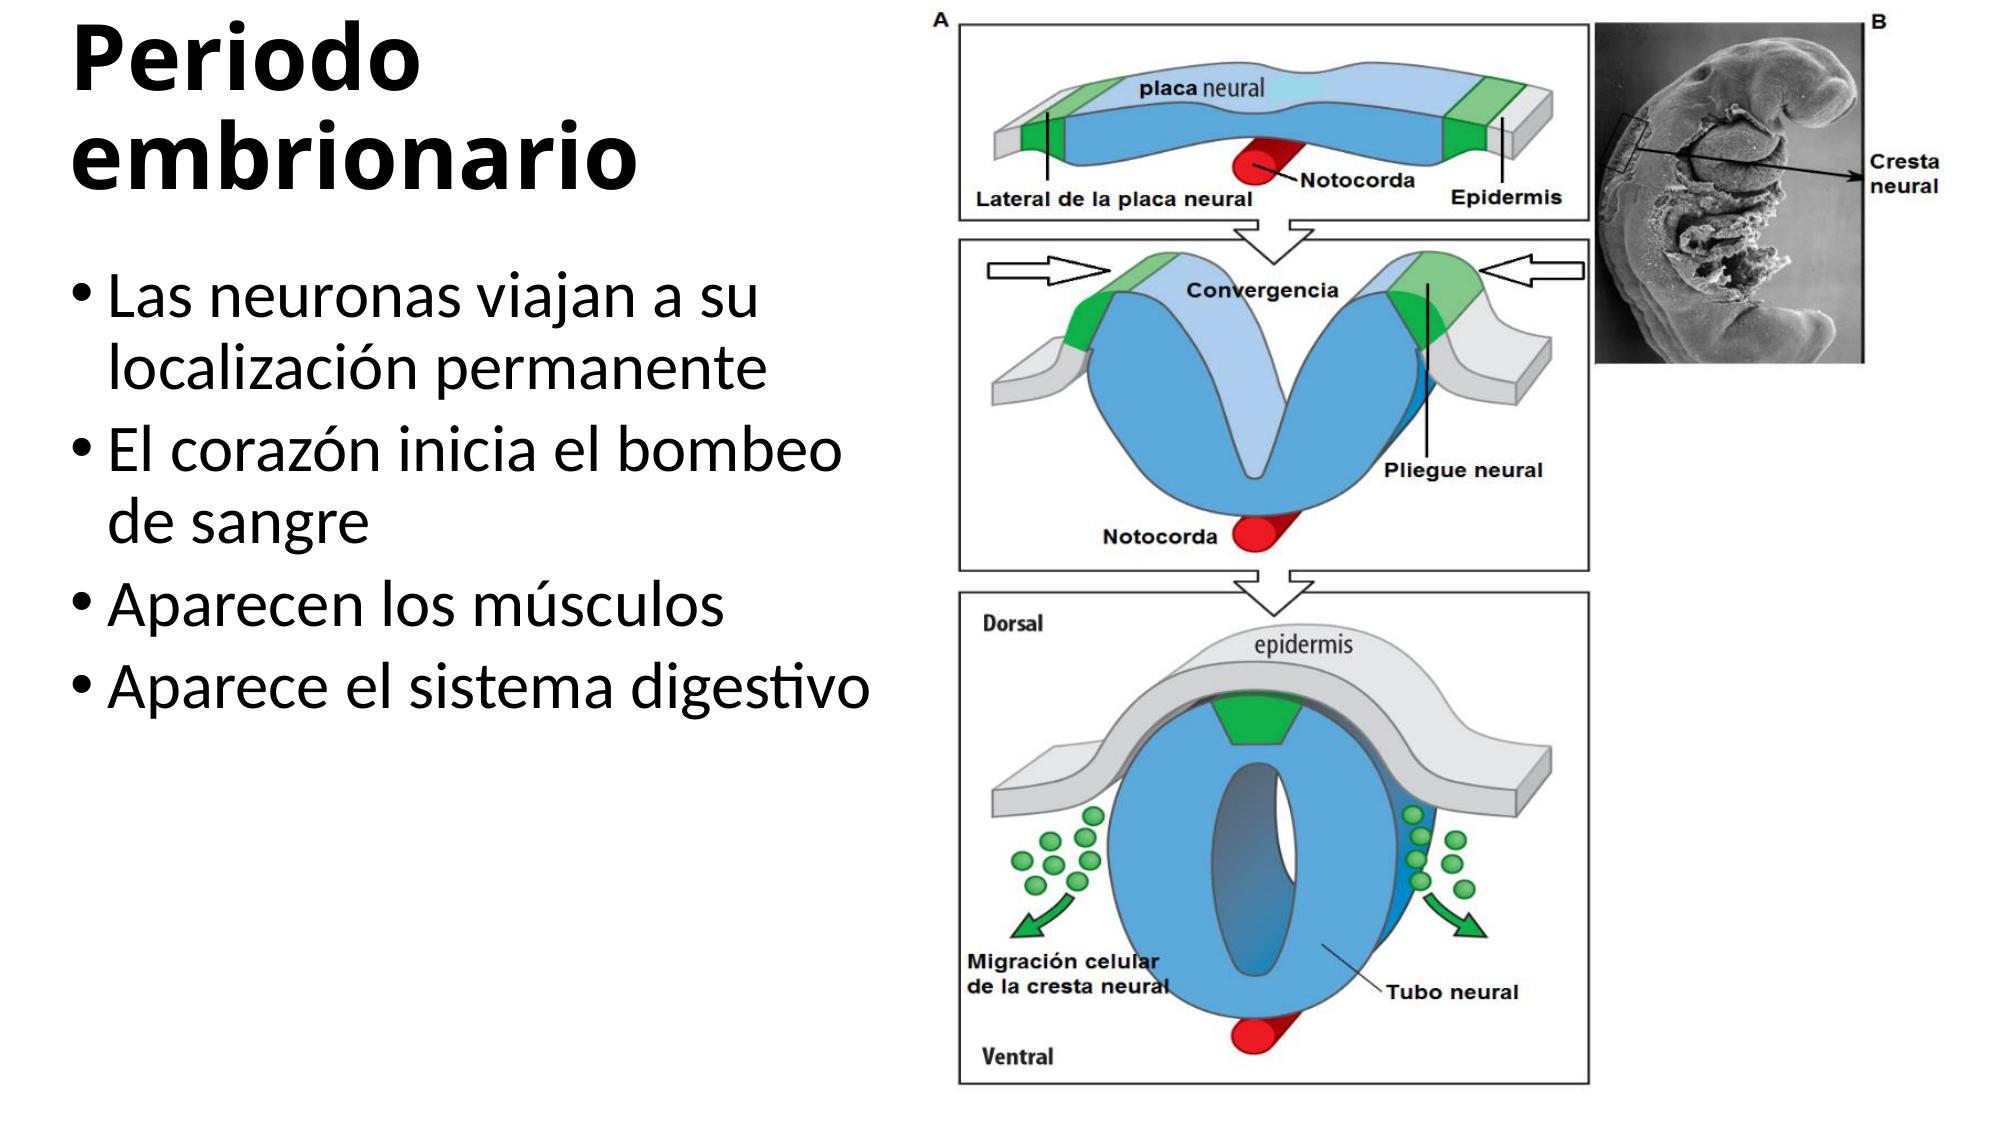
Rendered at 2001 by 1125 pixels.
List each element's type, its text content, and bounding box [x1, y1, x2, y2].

picture [929, 9, 1945, 1116]
list Las neuronas viajan a su localización permanente El corazón inicia el bombeo de sangre Aparecen los músculos Aparece el sistema digestivo [0, 251, 898, 873]
title Periodo embrionario [55, 0, 867, 244]
